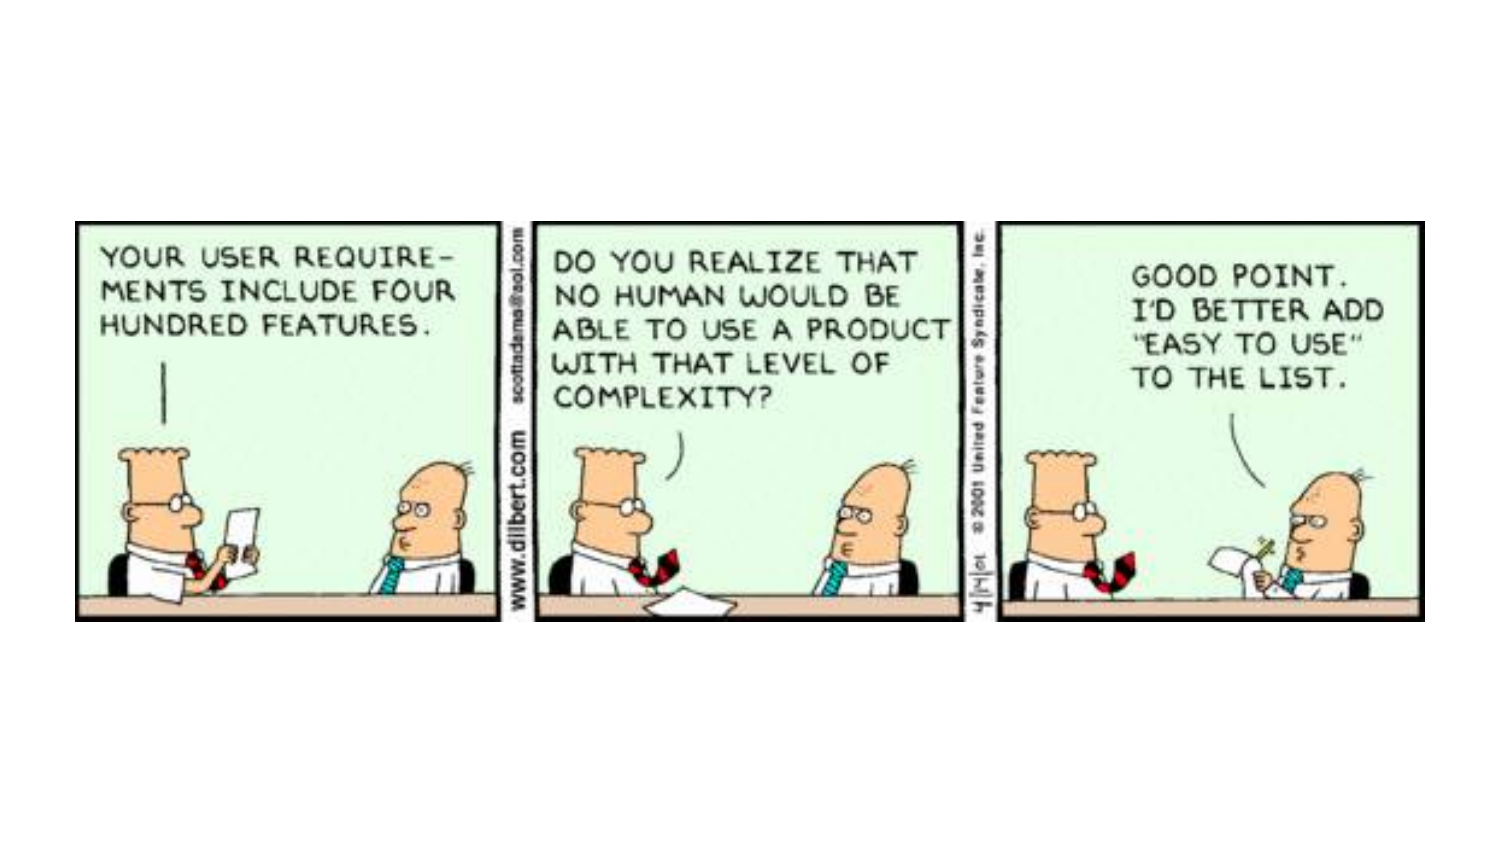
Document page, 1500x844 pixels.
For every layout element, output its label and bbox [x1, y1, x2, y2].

picture [74, 221, 1426, 623]
